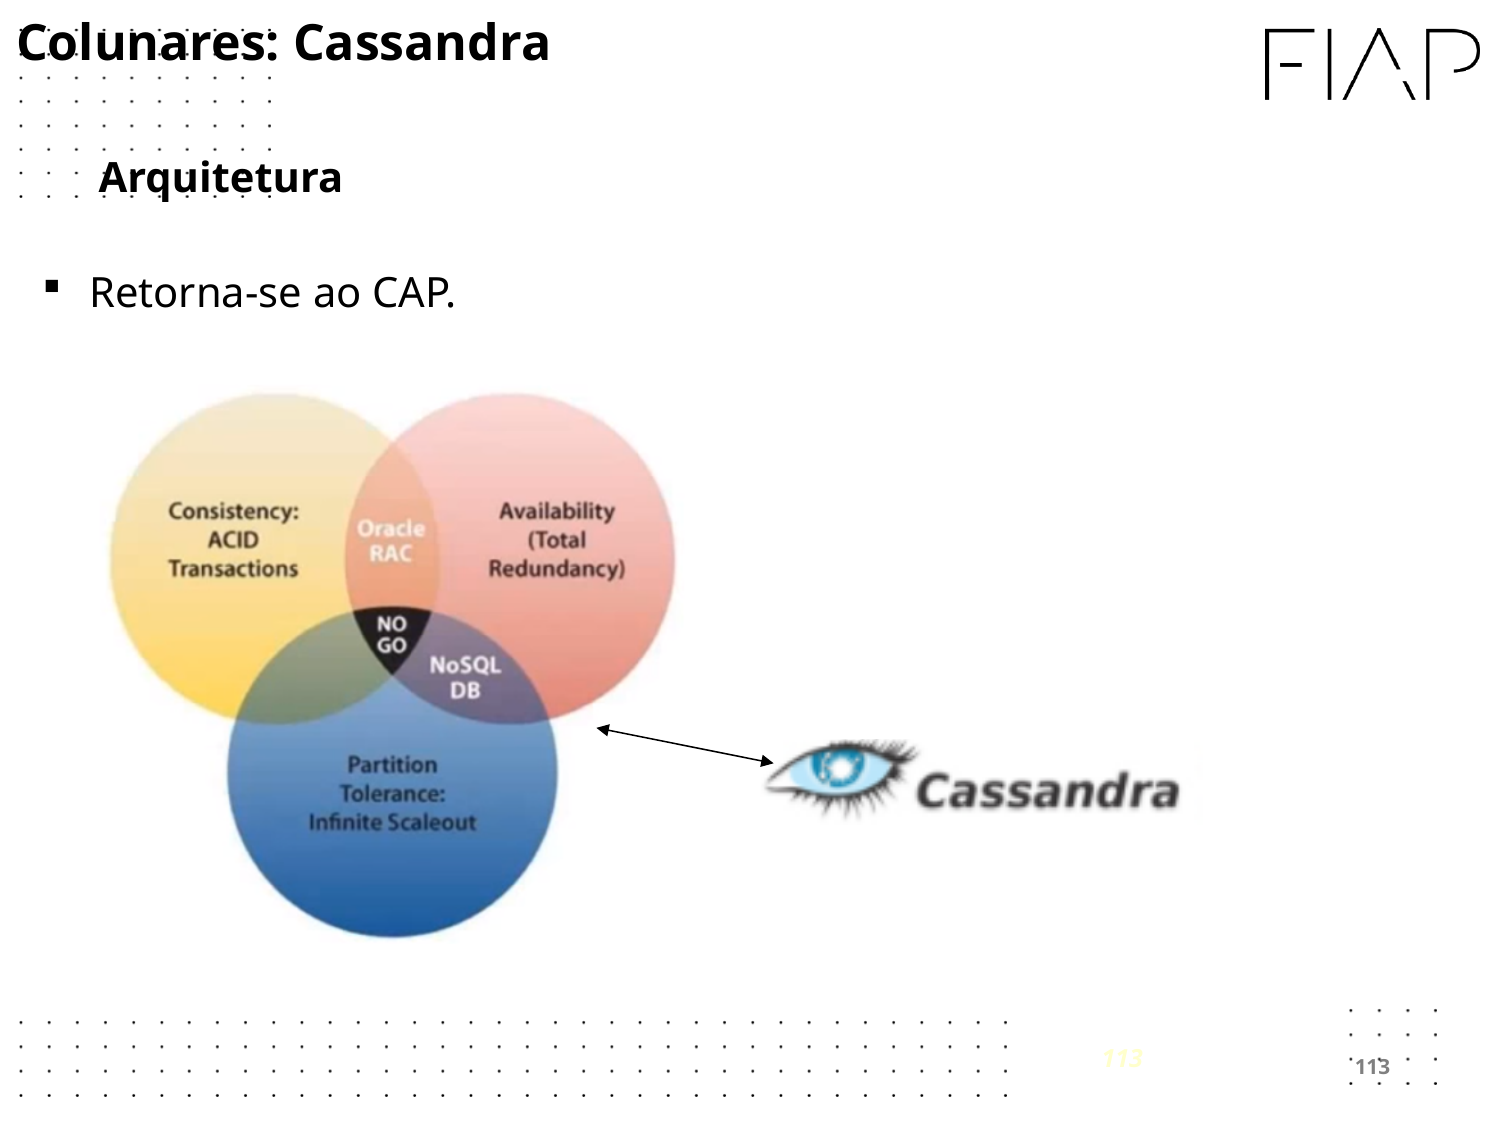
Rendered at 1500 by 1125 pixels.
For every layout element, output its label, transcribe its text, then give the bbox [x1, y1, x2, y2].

picture [19, 79, 271, 198]
picture [19, 1019, 1007, 1097]
text_box Colunares: Cassandra [1, 3, 811, 79]
picture [760, 739, 1209, 825]
list Arquitetura Retorna-se ao CAP. [27, 149, 1447, 917]
picture [1265, 28, 1480, 100]
picture [1344, 1007, 1437, 1085]
picture [77, 373, 711, 944]
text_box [596, 727, 774, 764]
